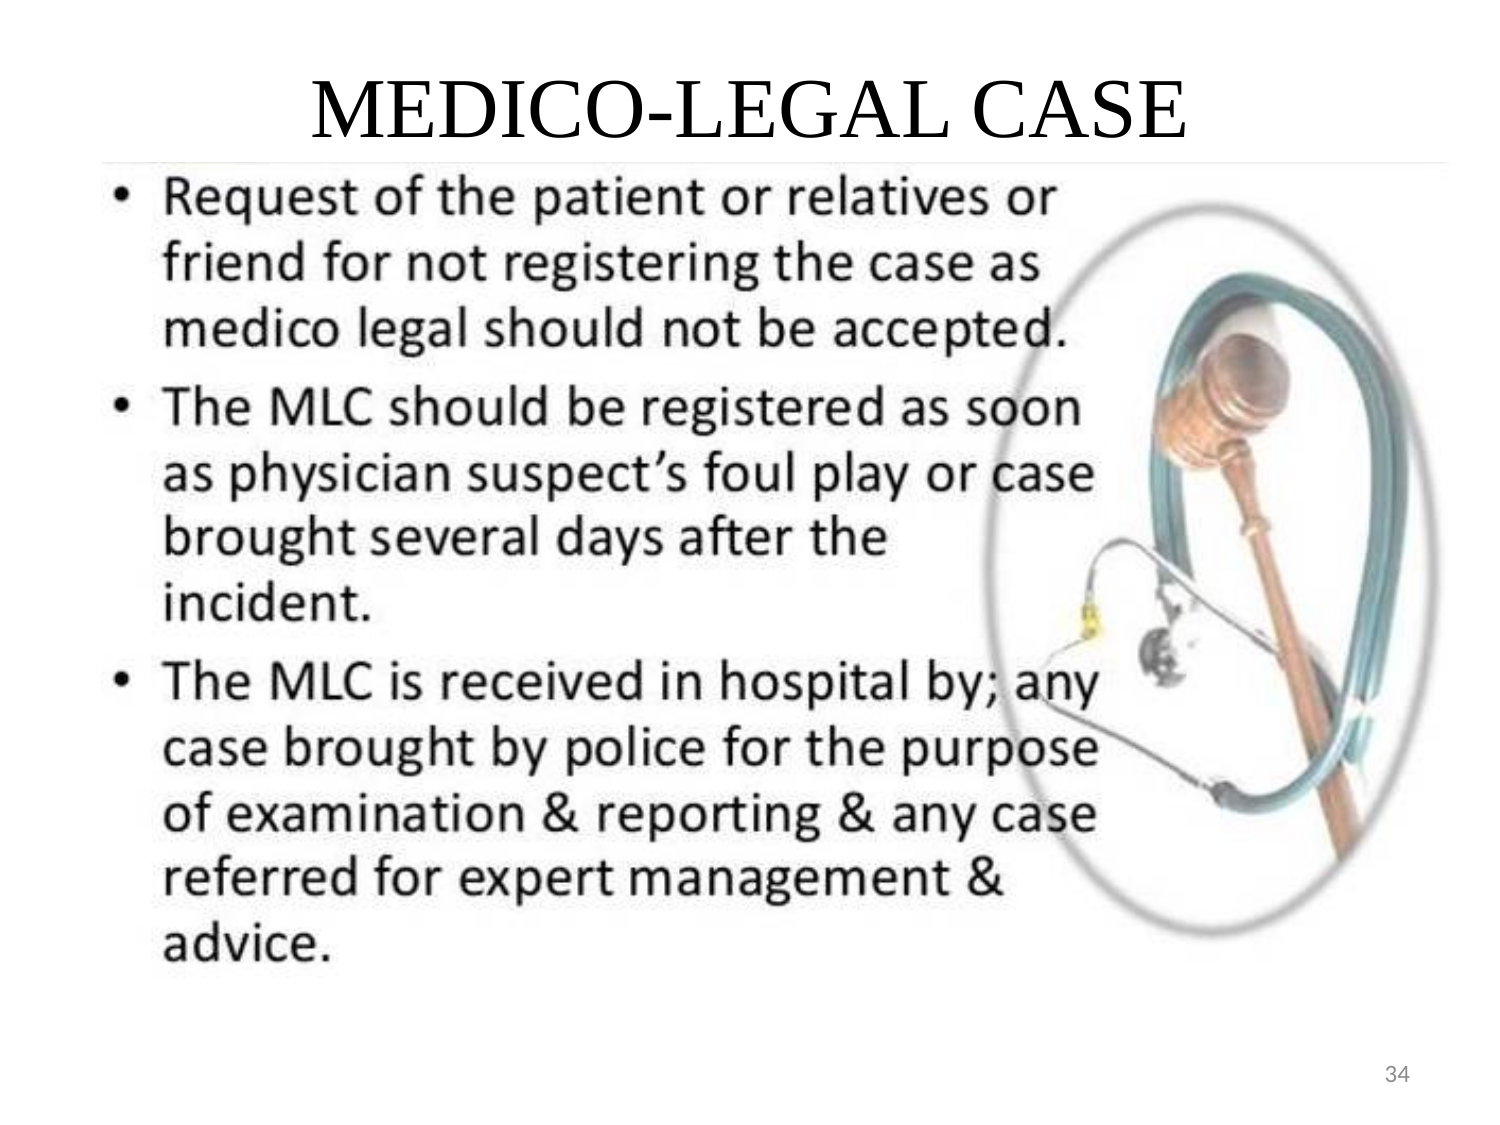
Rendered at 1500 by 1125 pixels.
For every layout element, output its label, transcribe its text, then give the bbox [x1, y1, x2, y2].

picture [101, 162, 1451, 1001]
title MEDICO-LEGAL CASE [75, 45, 1425, 163]
slide_number 34 [1074, 1042, 1425, 1103]
